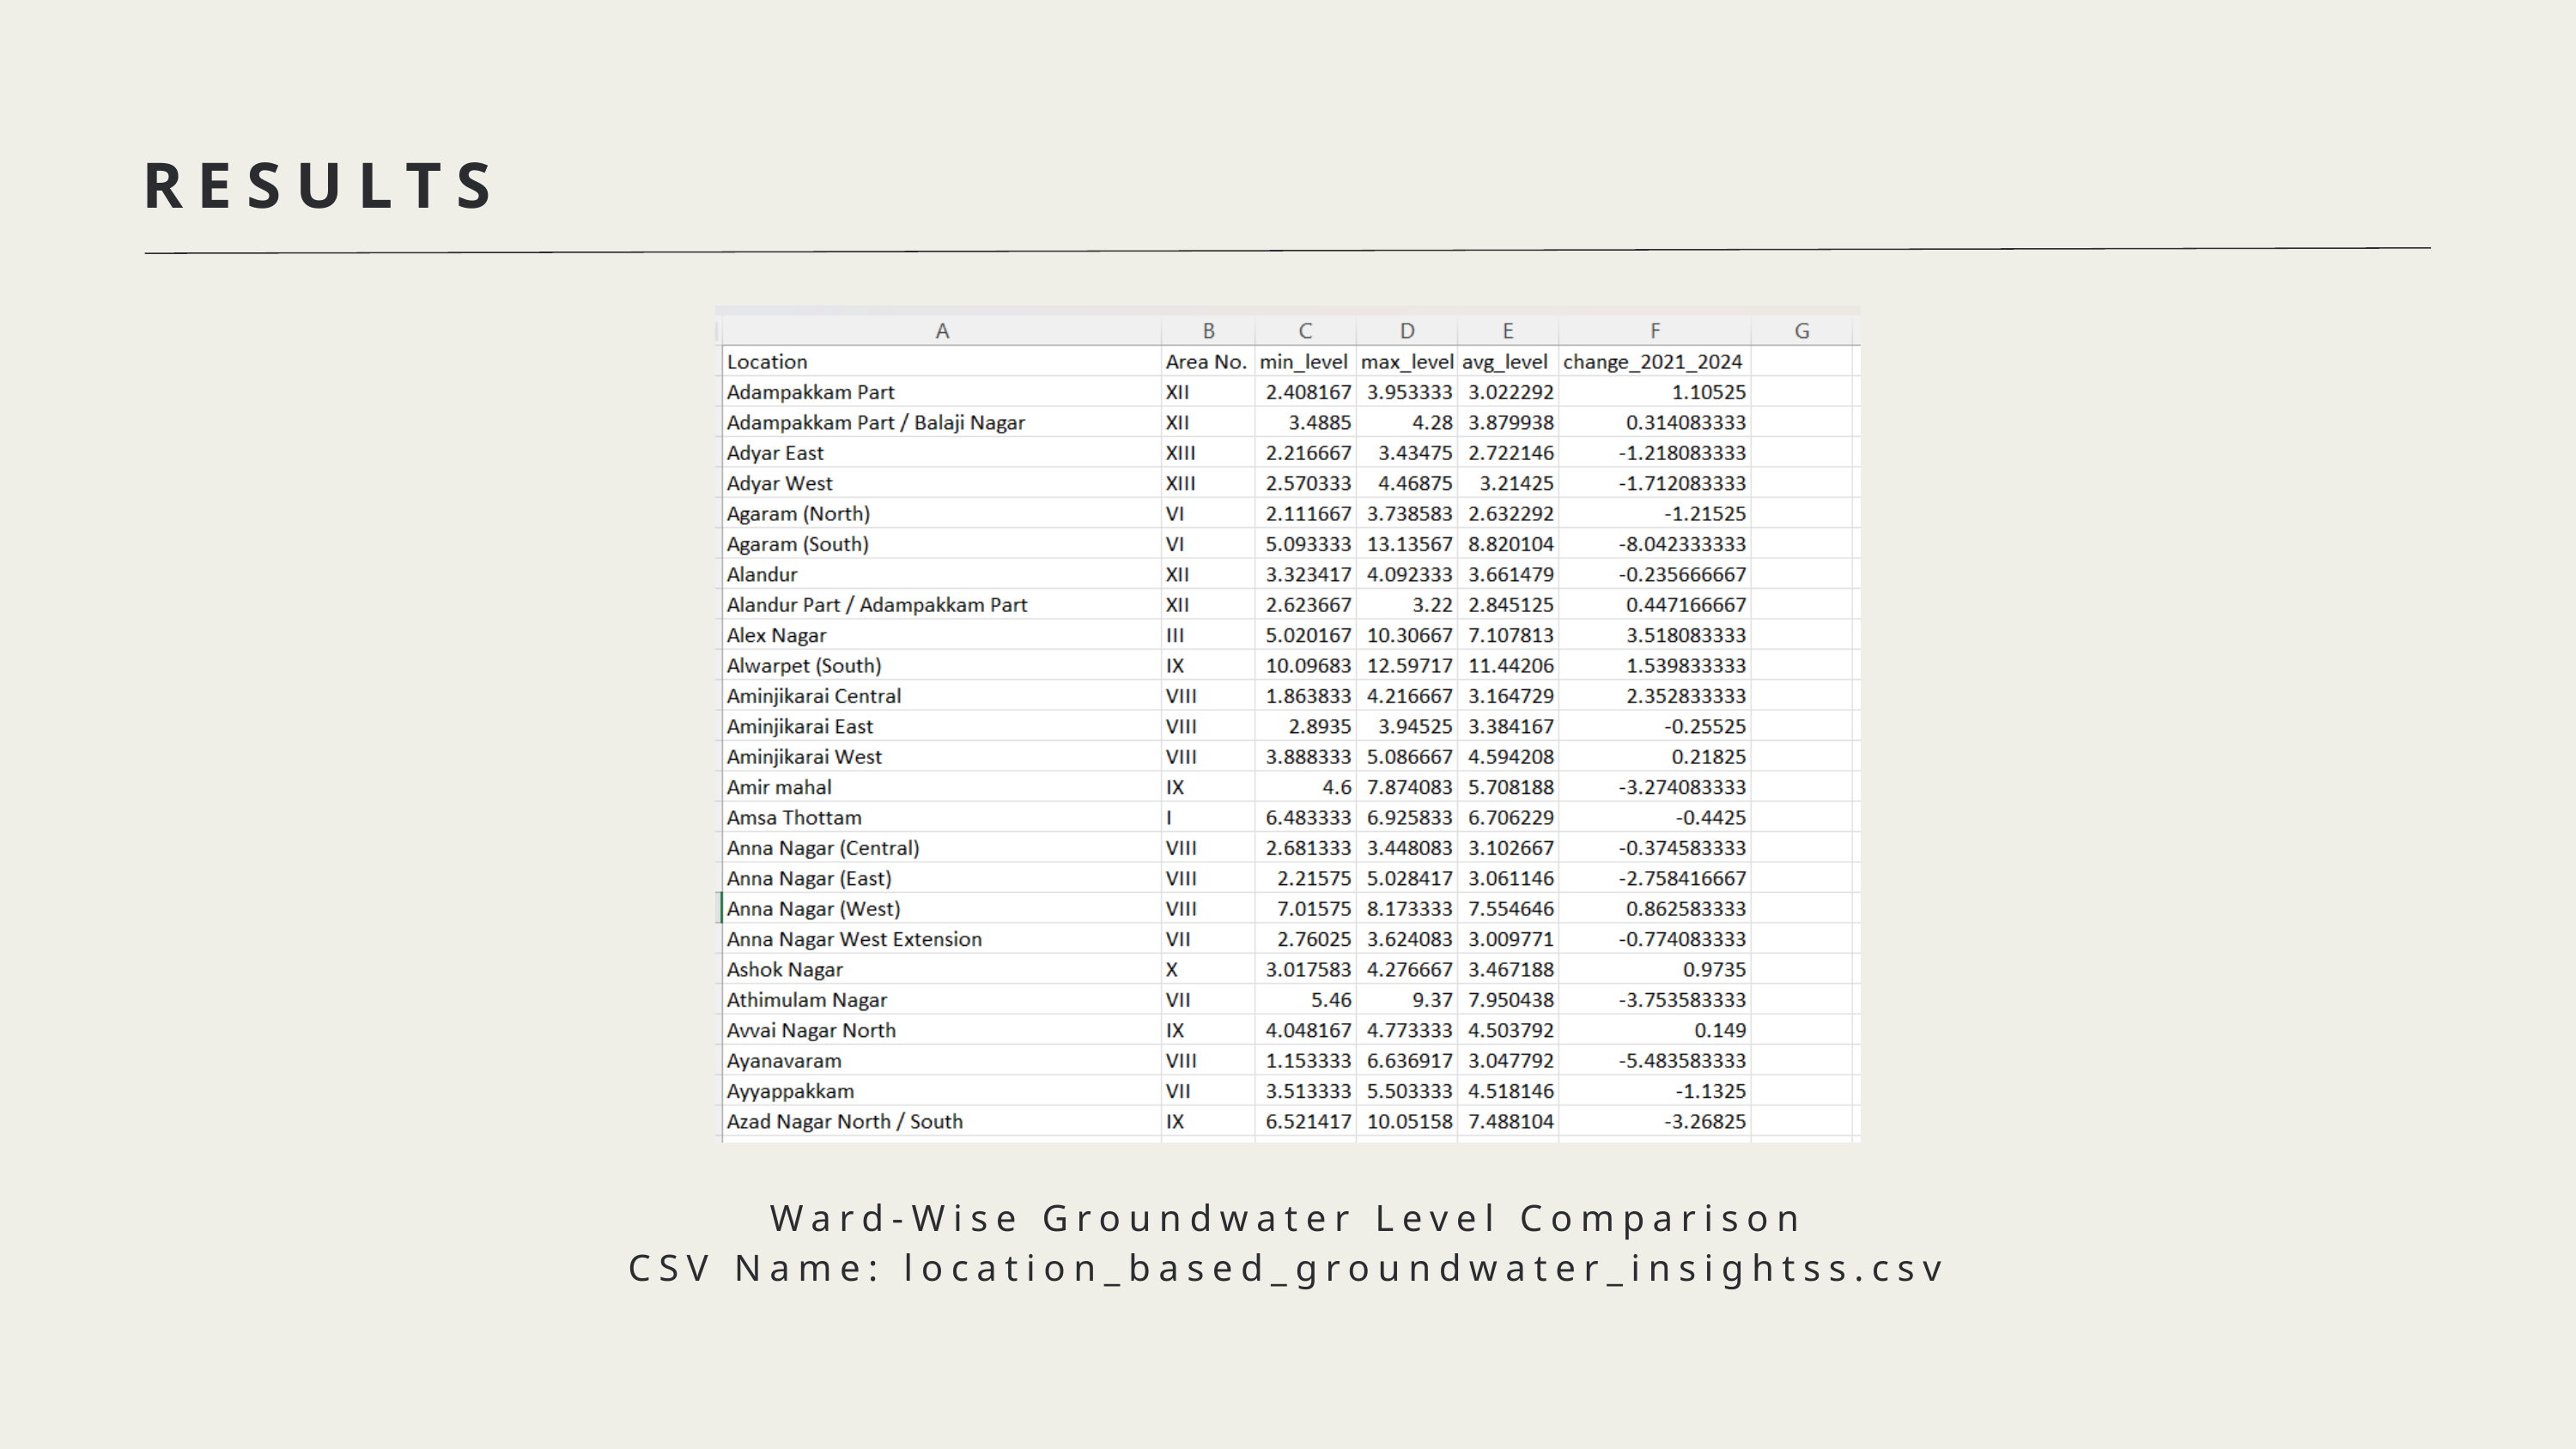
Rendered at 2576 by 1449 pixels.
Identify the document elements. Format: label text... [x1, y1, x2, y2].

text_box Ward-Wise Groundwater Level Comparison CSV Name: location_based_groundwater_insightss.csv [575, 1187, 1995, 1340]
text_box [714, 306, 1861, 1143]
text_box RESULTS [142, 132, 2428, 221]
